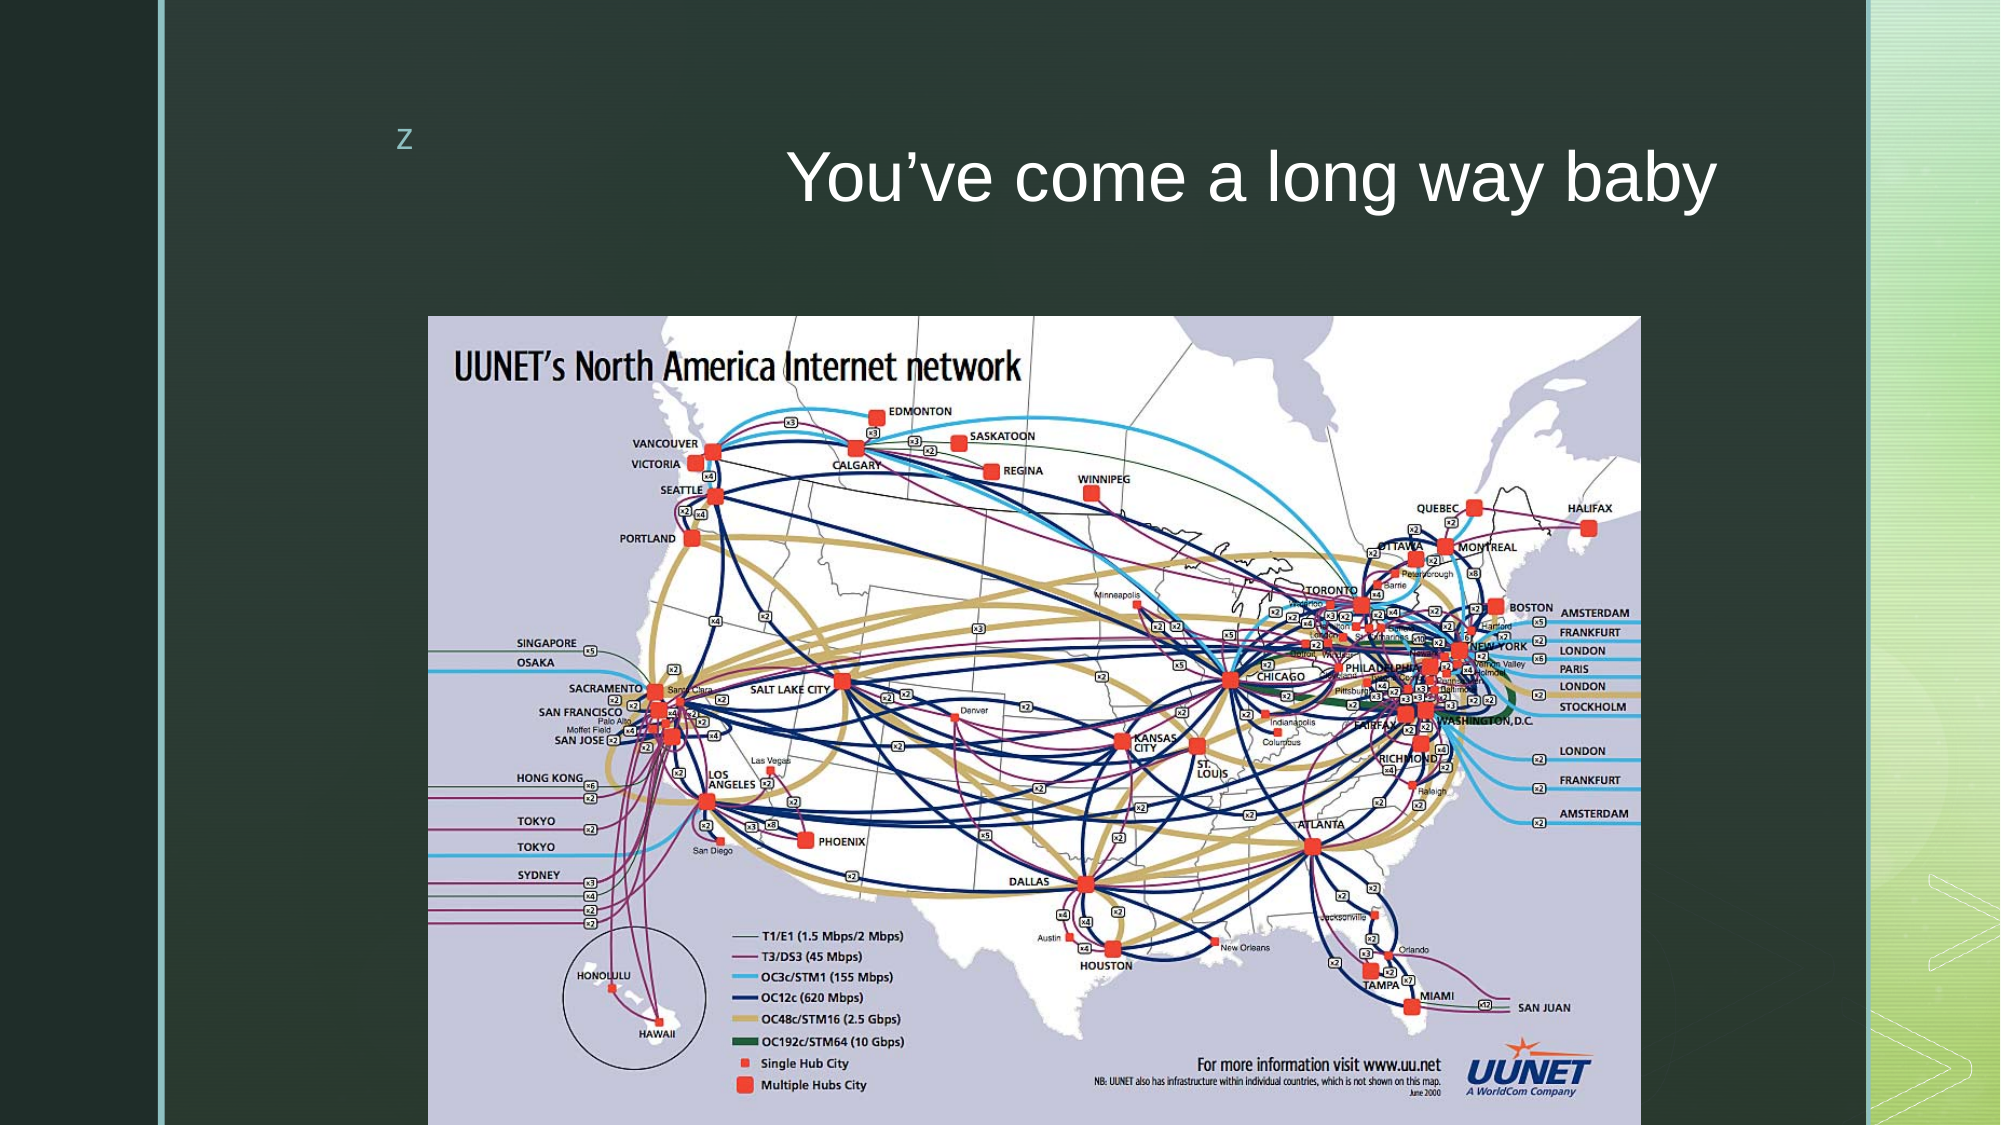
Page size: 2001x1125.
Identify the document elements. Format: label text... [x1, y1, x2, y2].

picture [428, 316, 1641, 1125]
picture [1871, 0, 2001, 1125]
title You’ve come a long way baby [428, 132, 1734, 310]
